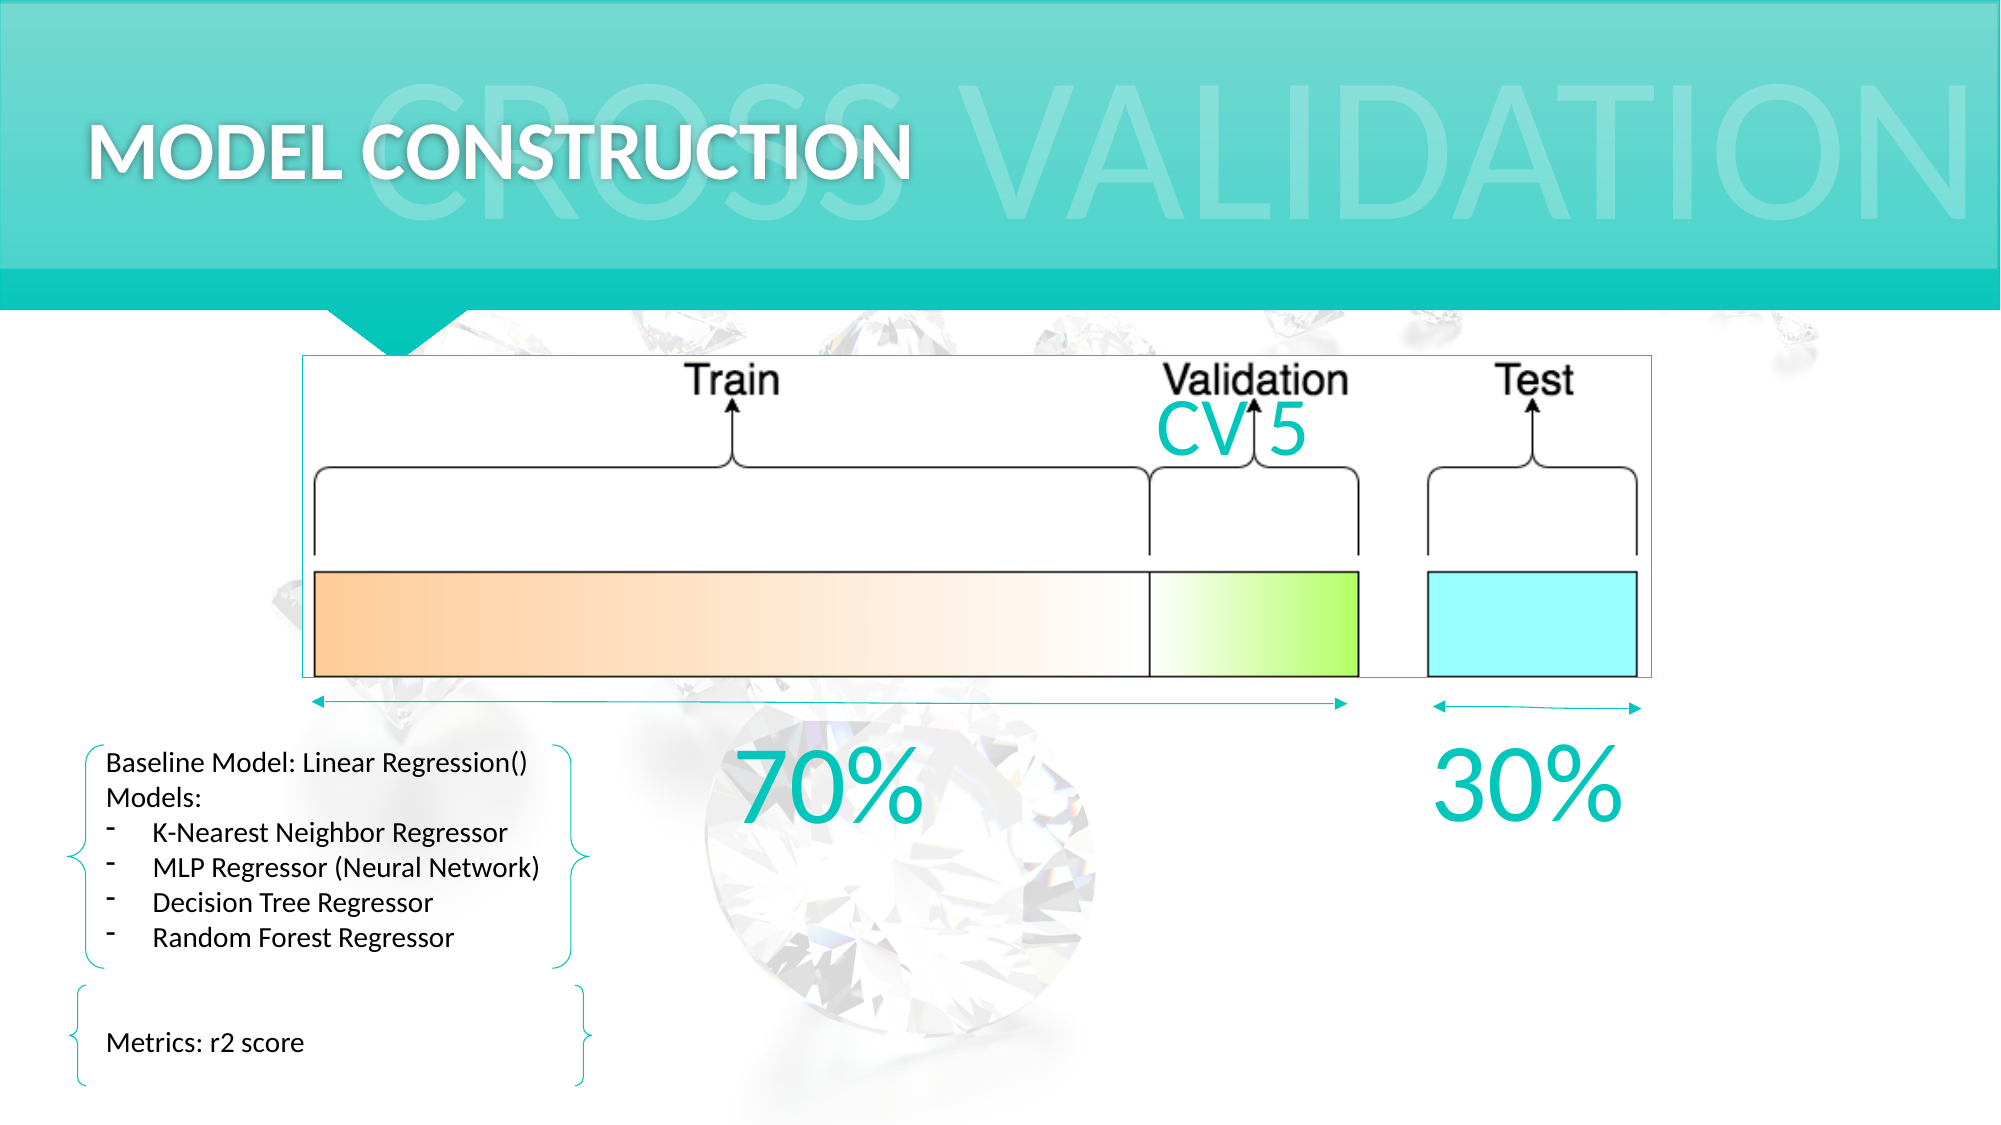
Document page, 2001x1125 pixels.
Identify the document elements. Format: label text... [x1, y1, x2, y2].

text_box CROSS VALIDATION [0, 3, 1998, 269]
text_box 30% [1415, 701, 1641, 852]
text_box [69, 984, 592, 1087]
text_box 70% [716, 704, 942, 854]
text_box Baseline Model: Linear Regression() Models: K-Nearest Neighbor Regressor MLP Regressor (Neural Network) Decision Tree Regressor Random Forest Regressor Metrics: r2 score [66, 744, 590, 969]
picture [301, 355, 1652, 678]
